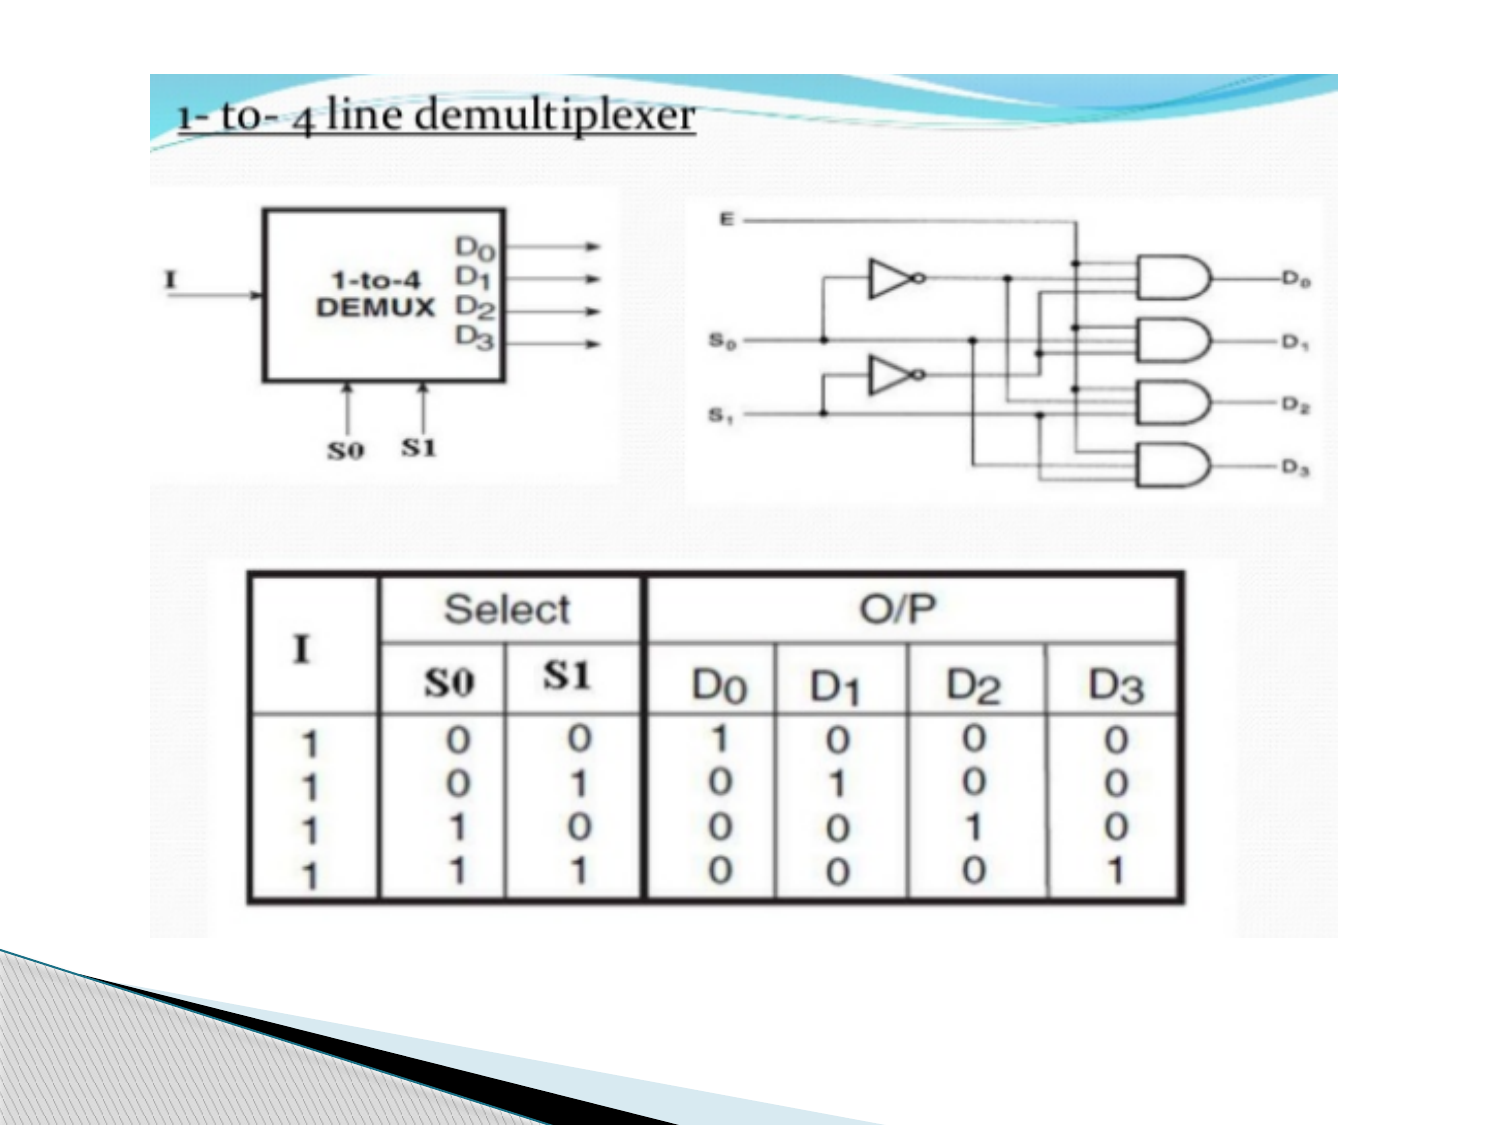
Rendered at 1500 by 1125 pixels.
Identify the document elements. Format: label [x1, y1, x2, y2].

picture [149, 74, 1338, 938]
